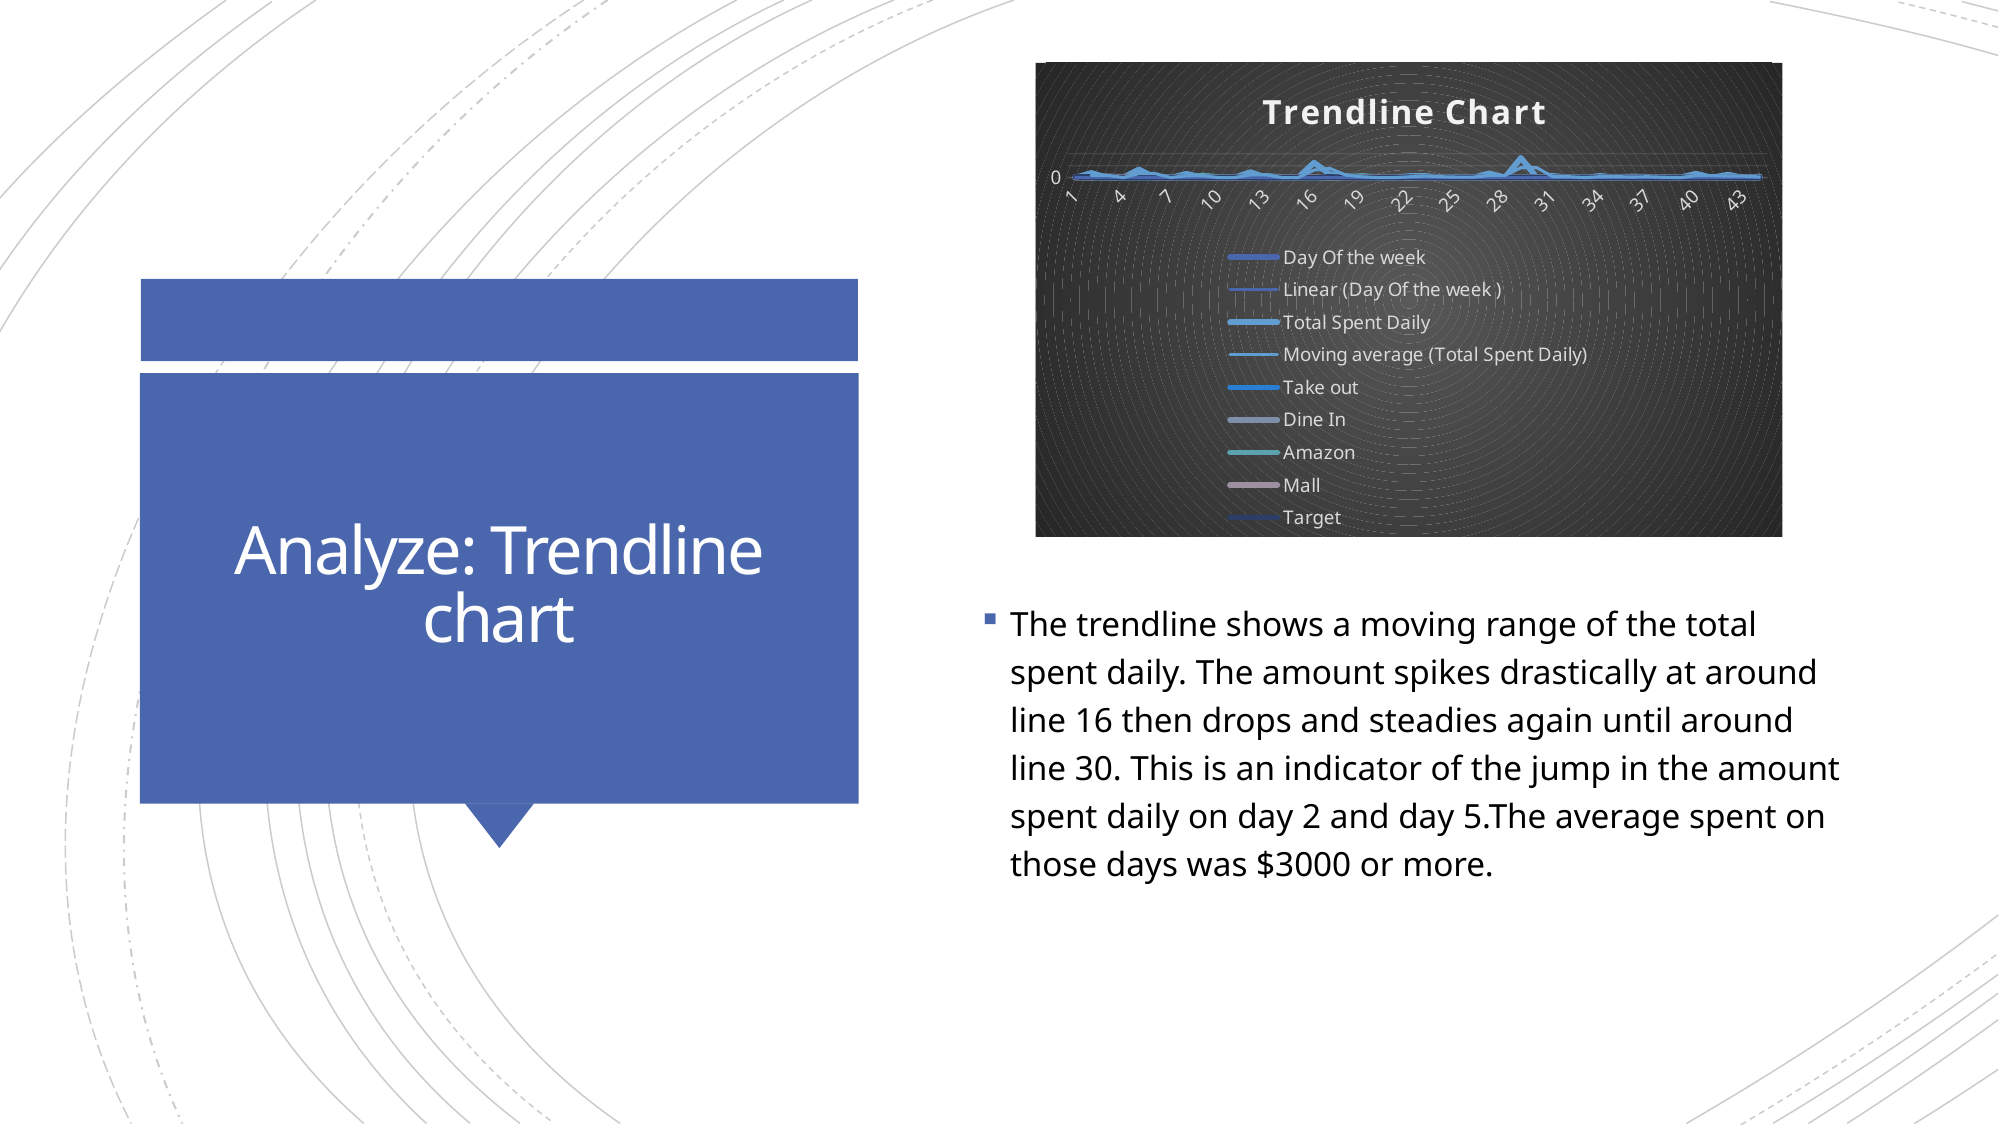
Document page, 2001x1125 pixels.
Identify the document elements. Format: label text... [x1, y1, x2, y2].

list The trendline shows a moving range of the total spent daily. The amount spikes drastically at around line 16 then drops and steadies again until around line 30. This is an indicator of the jump in the amount spent daily on day 2 and day 5.The average spent on those days was $3000 or more. [966, 588, 1863, 994]
title Analyze: Trendline chart [157, 386, 841, 790]
chart [1035, 62, 1783, 538]
